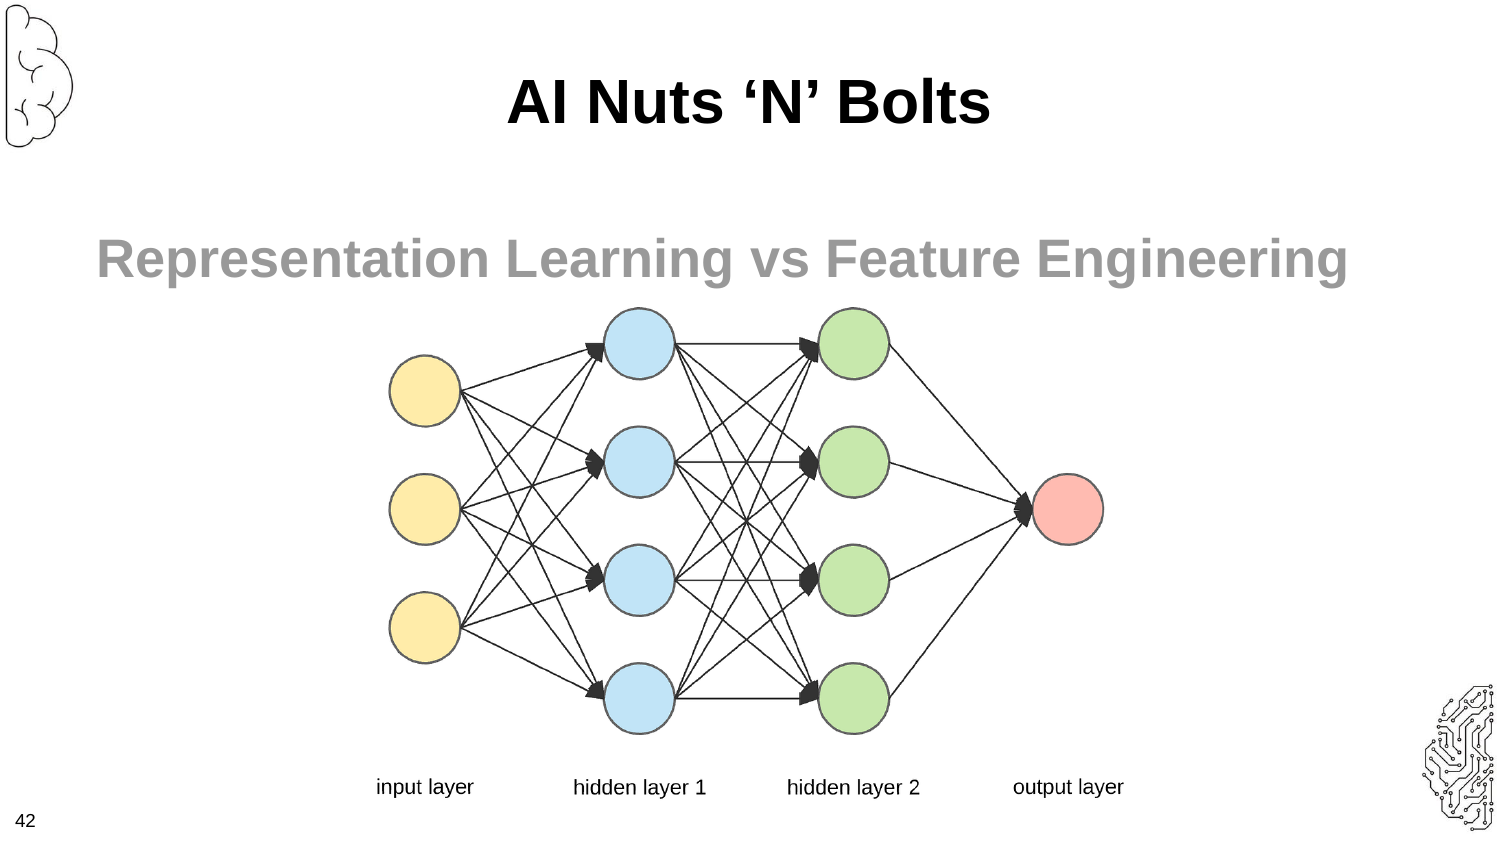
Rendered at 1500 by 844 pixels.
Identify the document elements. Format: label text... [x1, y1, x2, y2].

text_box 42 [0, 793, 55, 844]
text_box AI Nuts ‘N’ Bolts [408, 31, 1092, 137]
text_box Representation Learning vs Feature Engineering [95, 197, 1387, 289]
text_box [1415, 683, 1497, 836]
picture [361, 299, 1139, 809]
text_box [0, 0, 77, 153]
